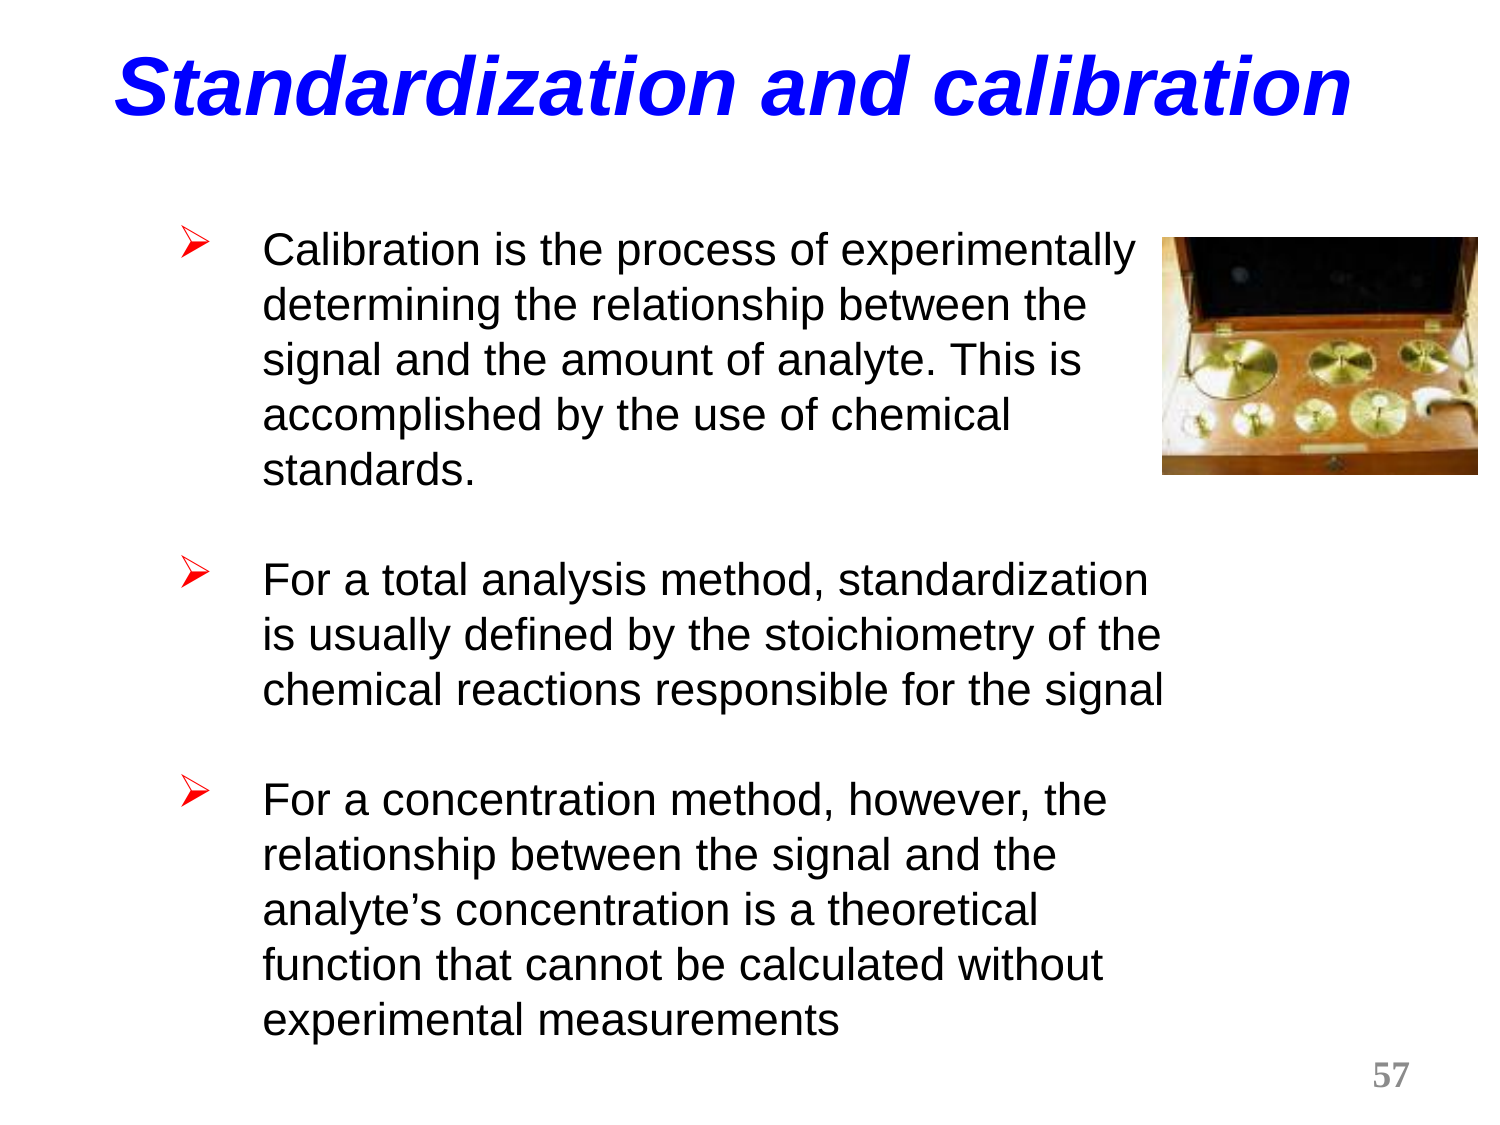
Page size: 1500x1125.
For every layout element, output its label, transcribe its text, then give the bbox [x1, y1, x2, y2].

text_box Calibration is the process of experimentally determining the relationship between the signal and the amount of analyte. This is accomplished by the use of chemical standards. For a total analysis method, standardization is usually defined by the stoichiometry of the chemical reactions responsible for the signal For a concentration method, however, the relationship between the signal and the analyte’s concentration is a theoretical function that cannot be calculated without experimental measurements [162, 212, 1200, 1052]
slide_number 57 [1074, 1042, 1425, 1103]
text_box Standardization and calibration [99, 24, 1425, 140]
picture [1162, 237, 1478, 476]
